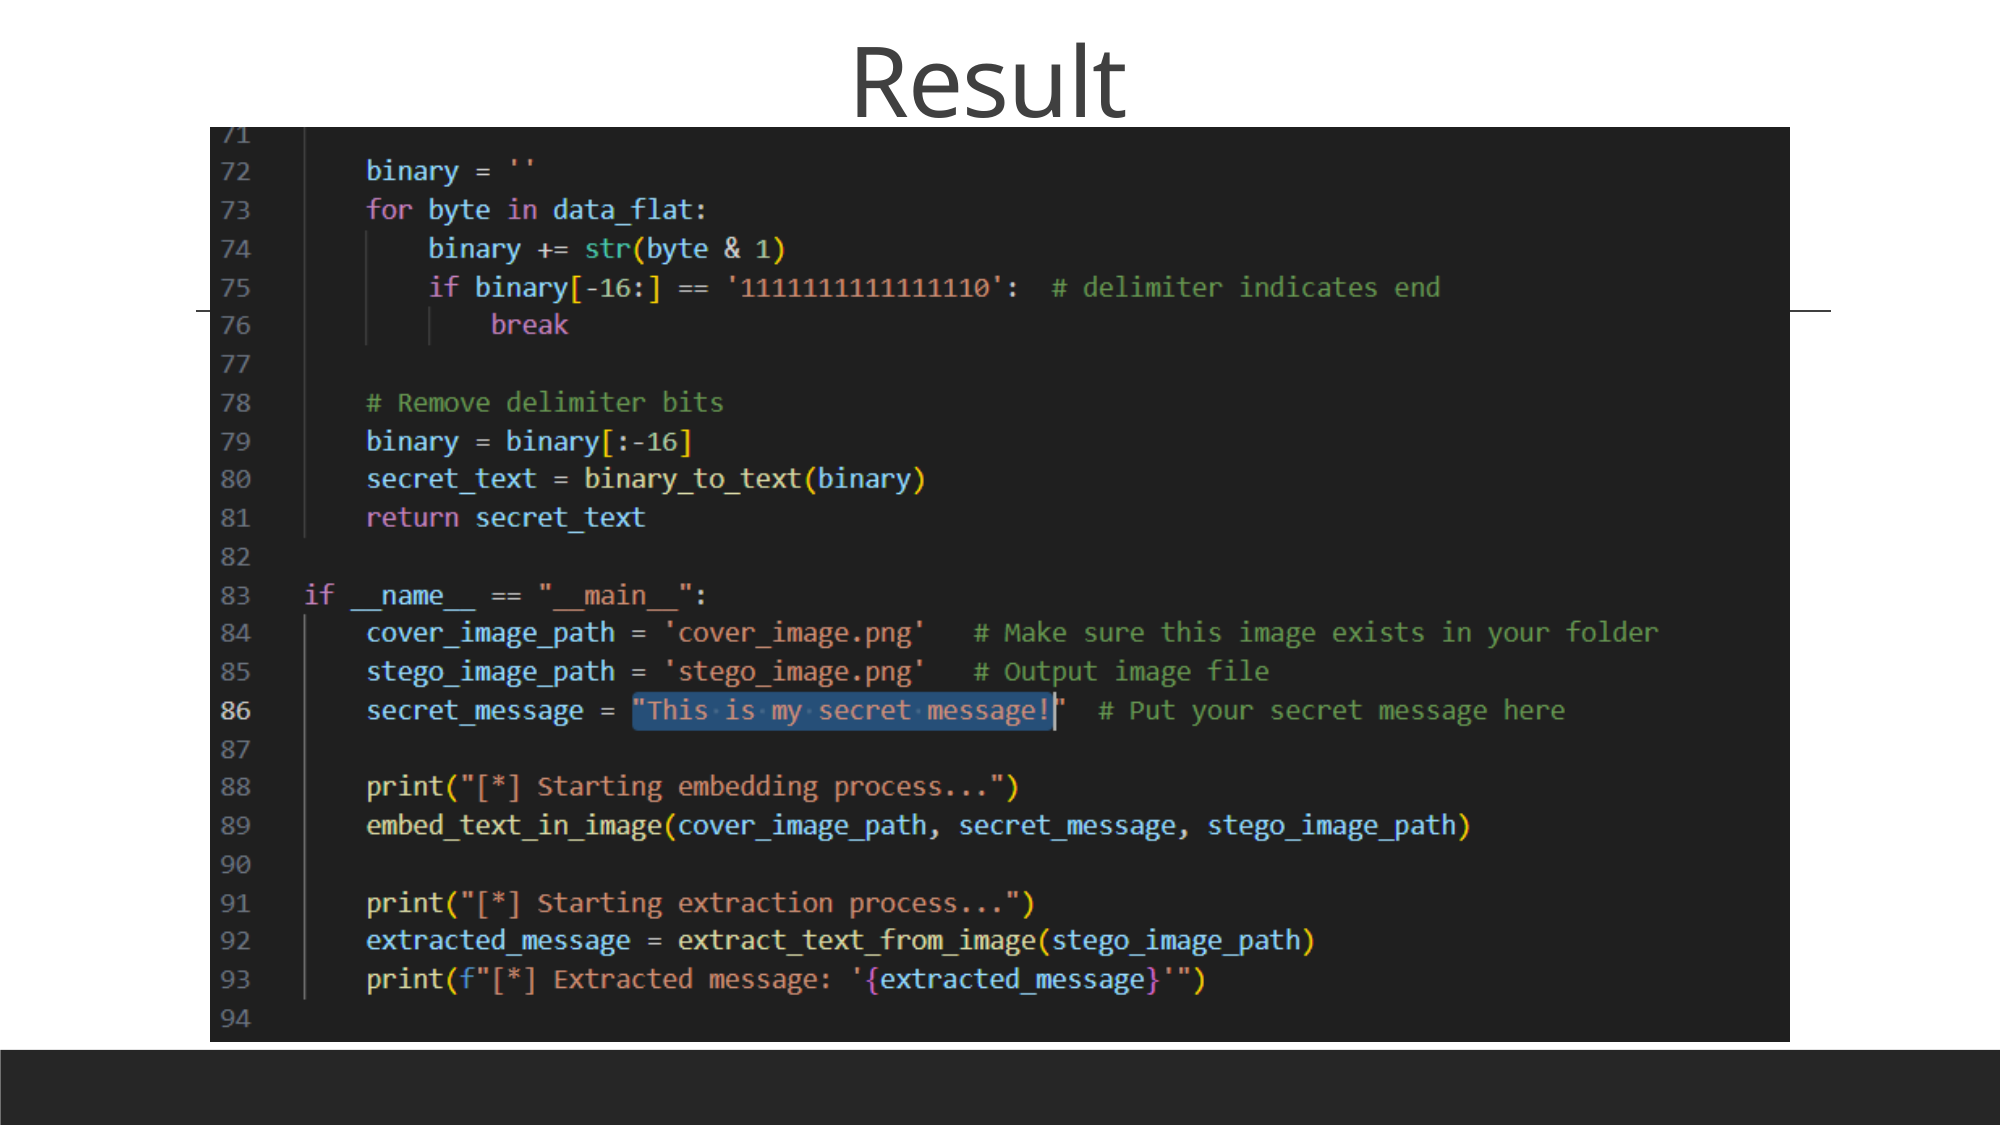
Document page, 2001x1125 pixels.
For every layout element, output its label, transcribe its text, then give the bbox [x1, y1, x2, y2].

picture [210, 127, 1790, 1043]
title Result [163, 17, 1814, 147]
